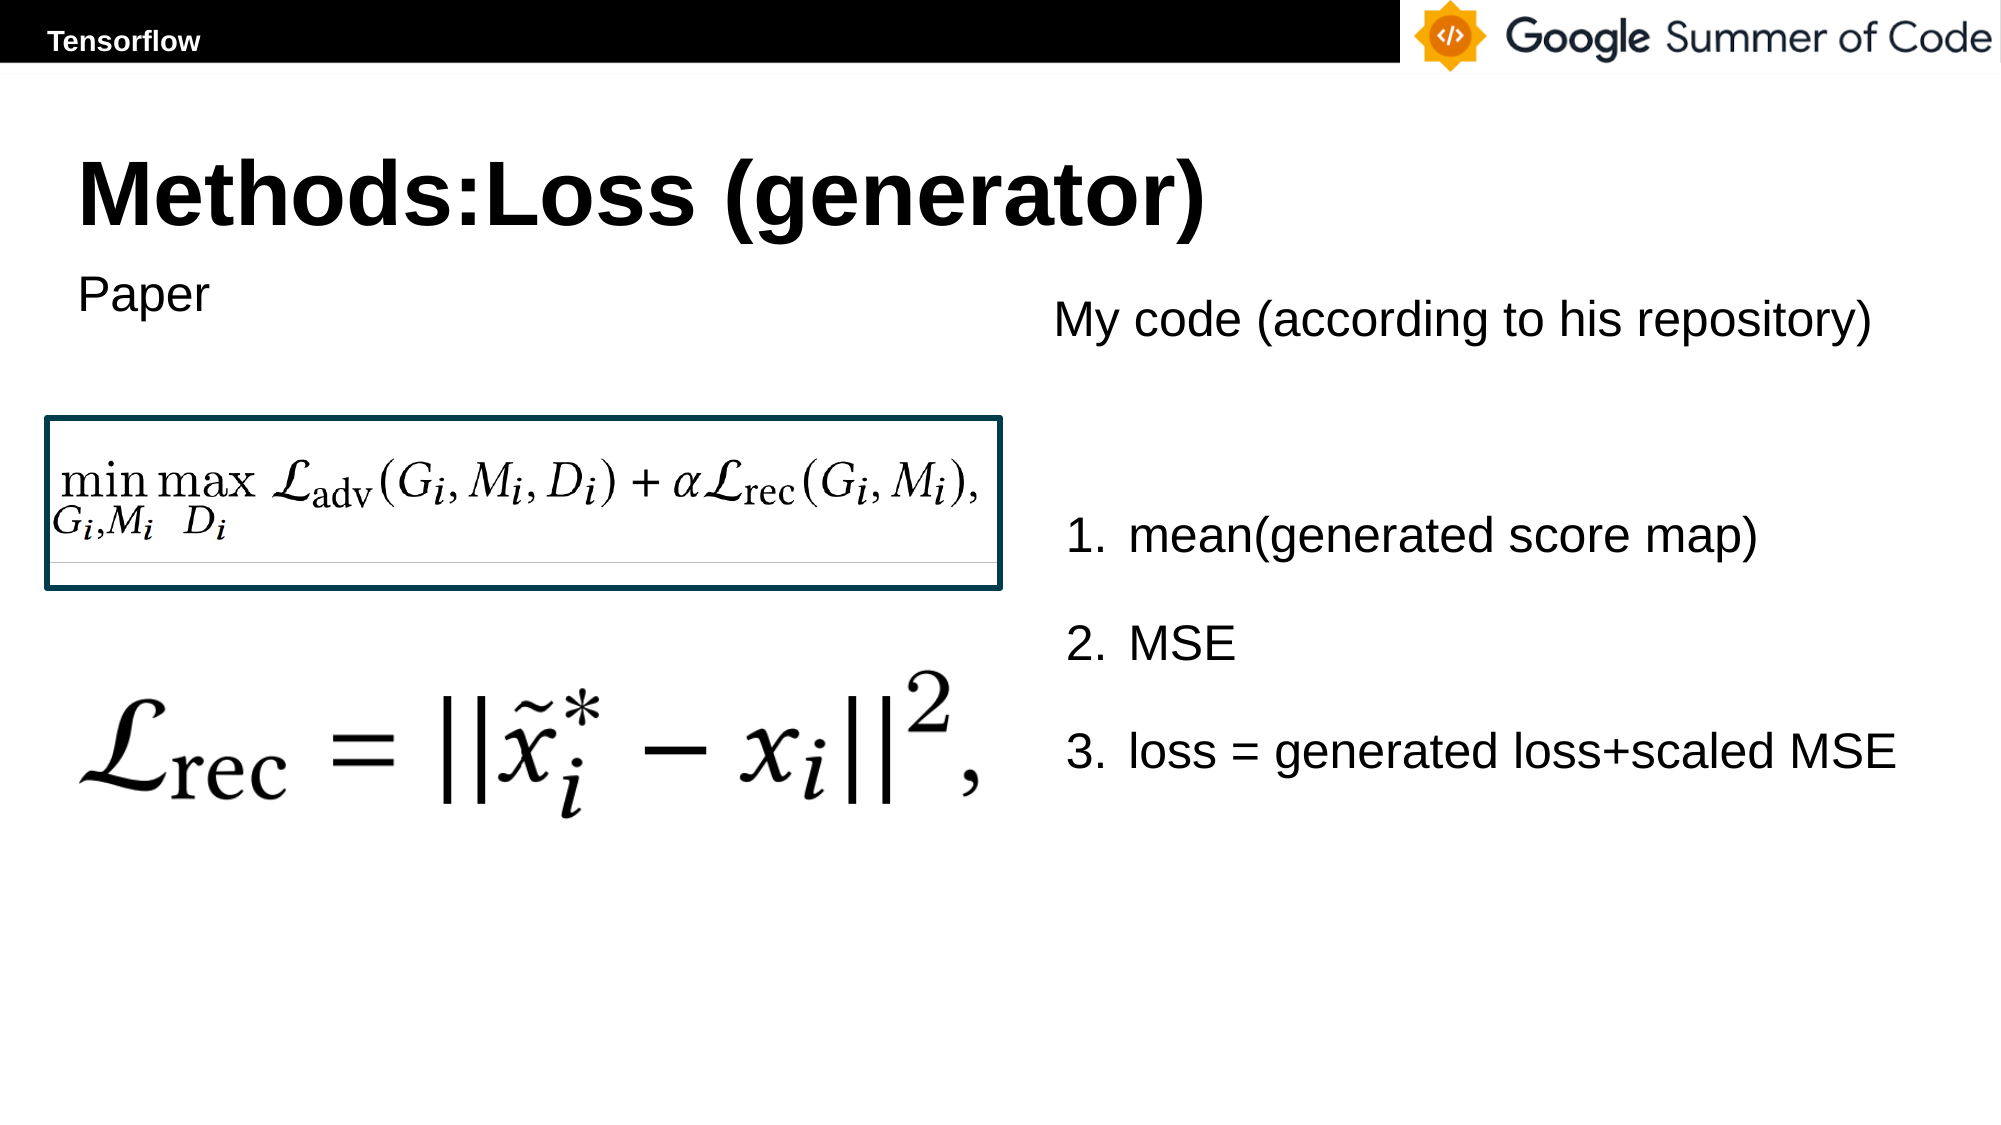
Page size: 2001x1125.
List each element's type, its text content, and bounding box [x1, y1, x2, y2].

list Paper [62, 260, 1000, 417]
picture [0, 0, 2001, 1125]
text_box [47, 570, 1000, 589]
list Paper [62, 589, 1000, 1055]
list My code (according to his repository) mean(generated score map) MSE loss = generated loss+scaled MSE [1038, 285, 1977, 1080]
title Methods:Loss (generator) [62, 138, 1805, 366]
text_box Tensorflow [47, 29, 1170, 78]
